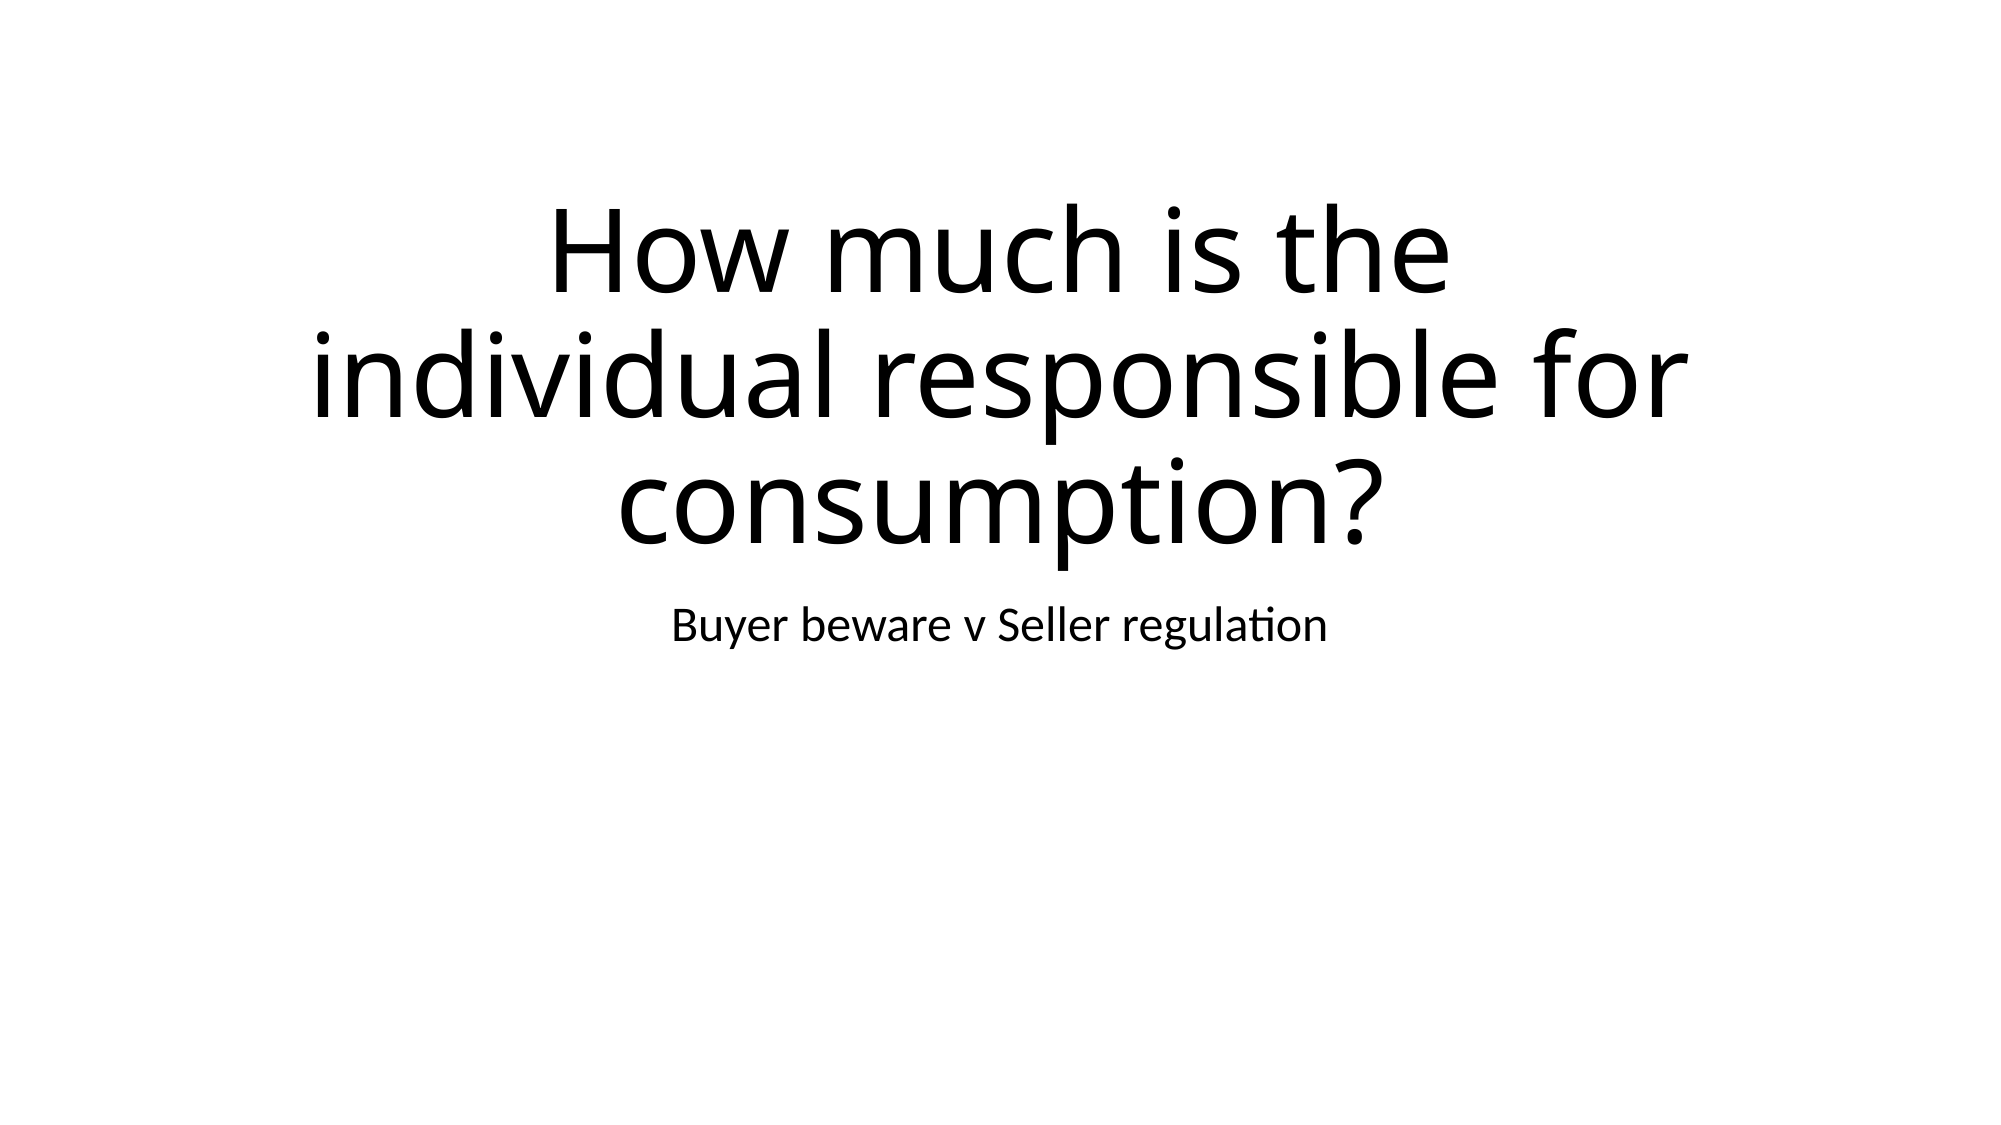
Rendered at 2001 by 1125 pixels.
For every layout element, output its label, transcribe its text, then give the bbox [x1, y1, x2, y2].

title How much is the individual responsible for consumption? [249, 184, 1750, 576]
subtitle Buyer beware v Seller regulation [249, 590, 1750, 863]
